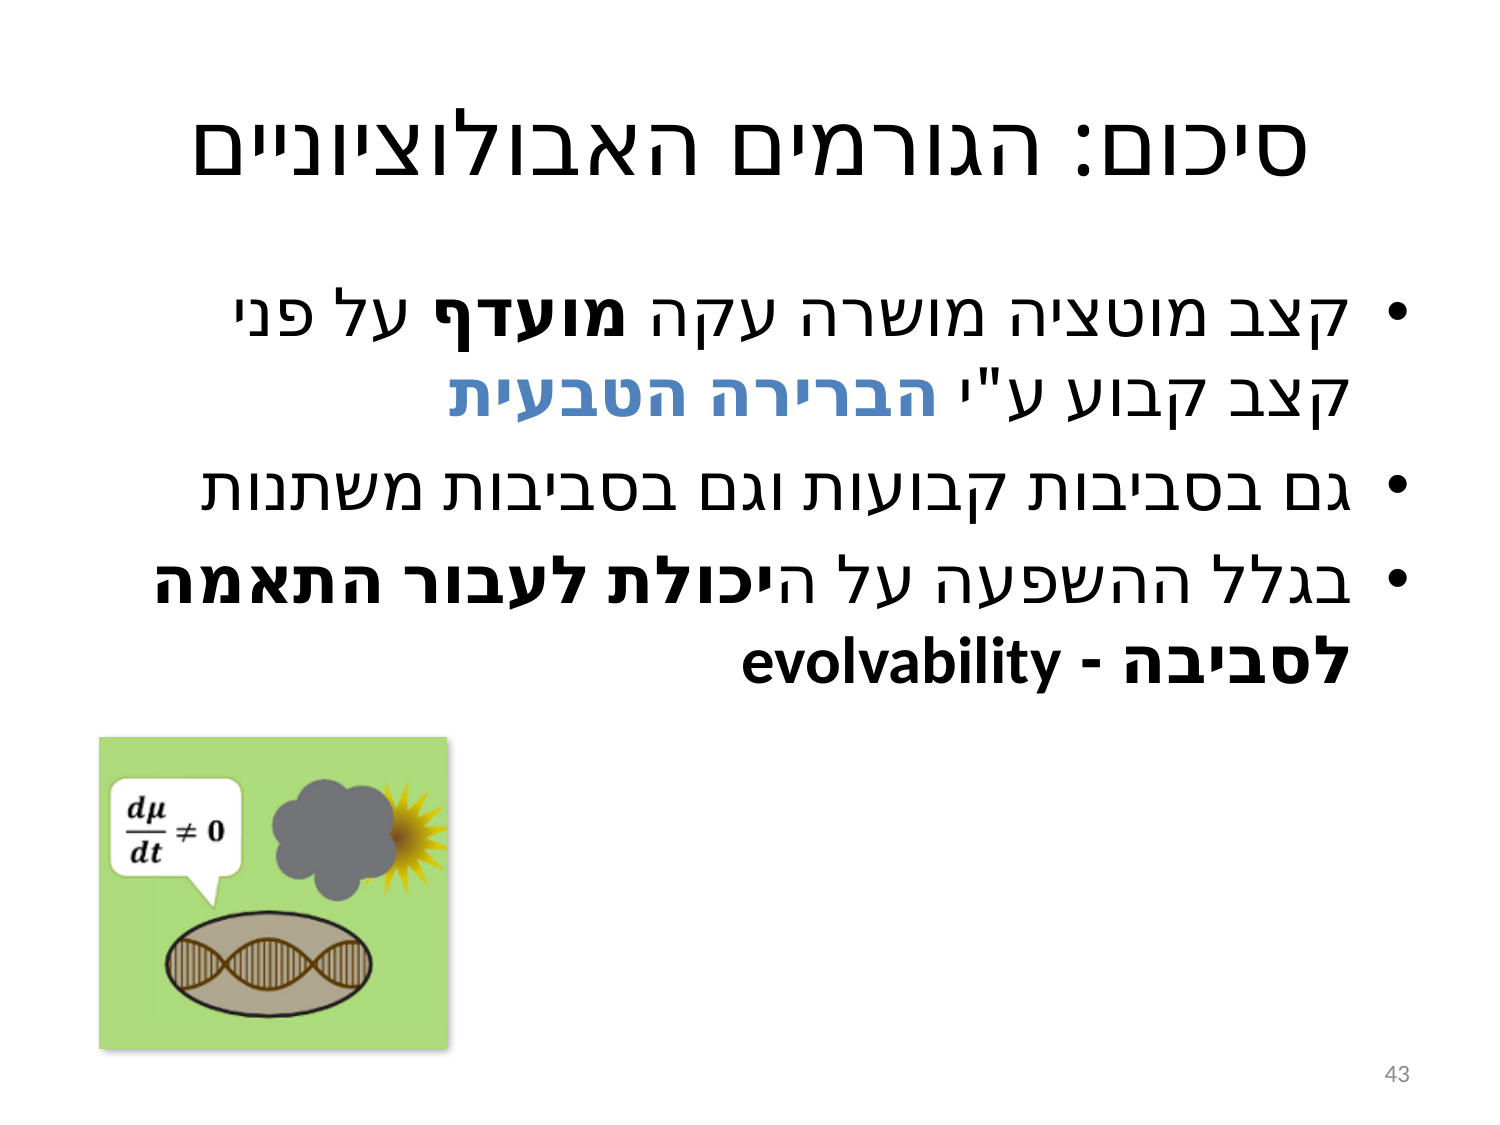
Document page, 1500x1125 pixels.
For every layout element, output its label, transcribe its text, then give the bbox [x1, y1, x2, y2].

picture [99, 737, 448, 1049]
title סיכום: הגורמים האבולוציוניים [75, 45, 1425, 233]
slide_number 43 [1074, 1042, 1425, 1103]
list קצב מוטציה מושרה עקה מועדף על פני קצב קבוע ע"י הברירה הטבעית גם בסביבות קבועות וגם בסביבות משתנות בגלל ההשפעה על היכולת לעבור התאמה לסביבה - evolvability [75, 262, 1425, 1005]
